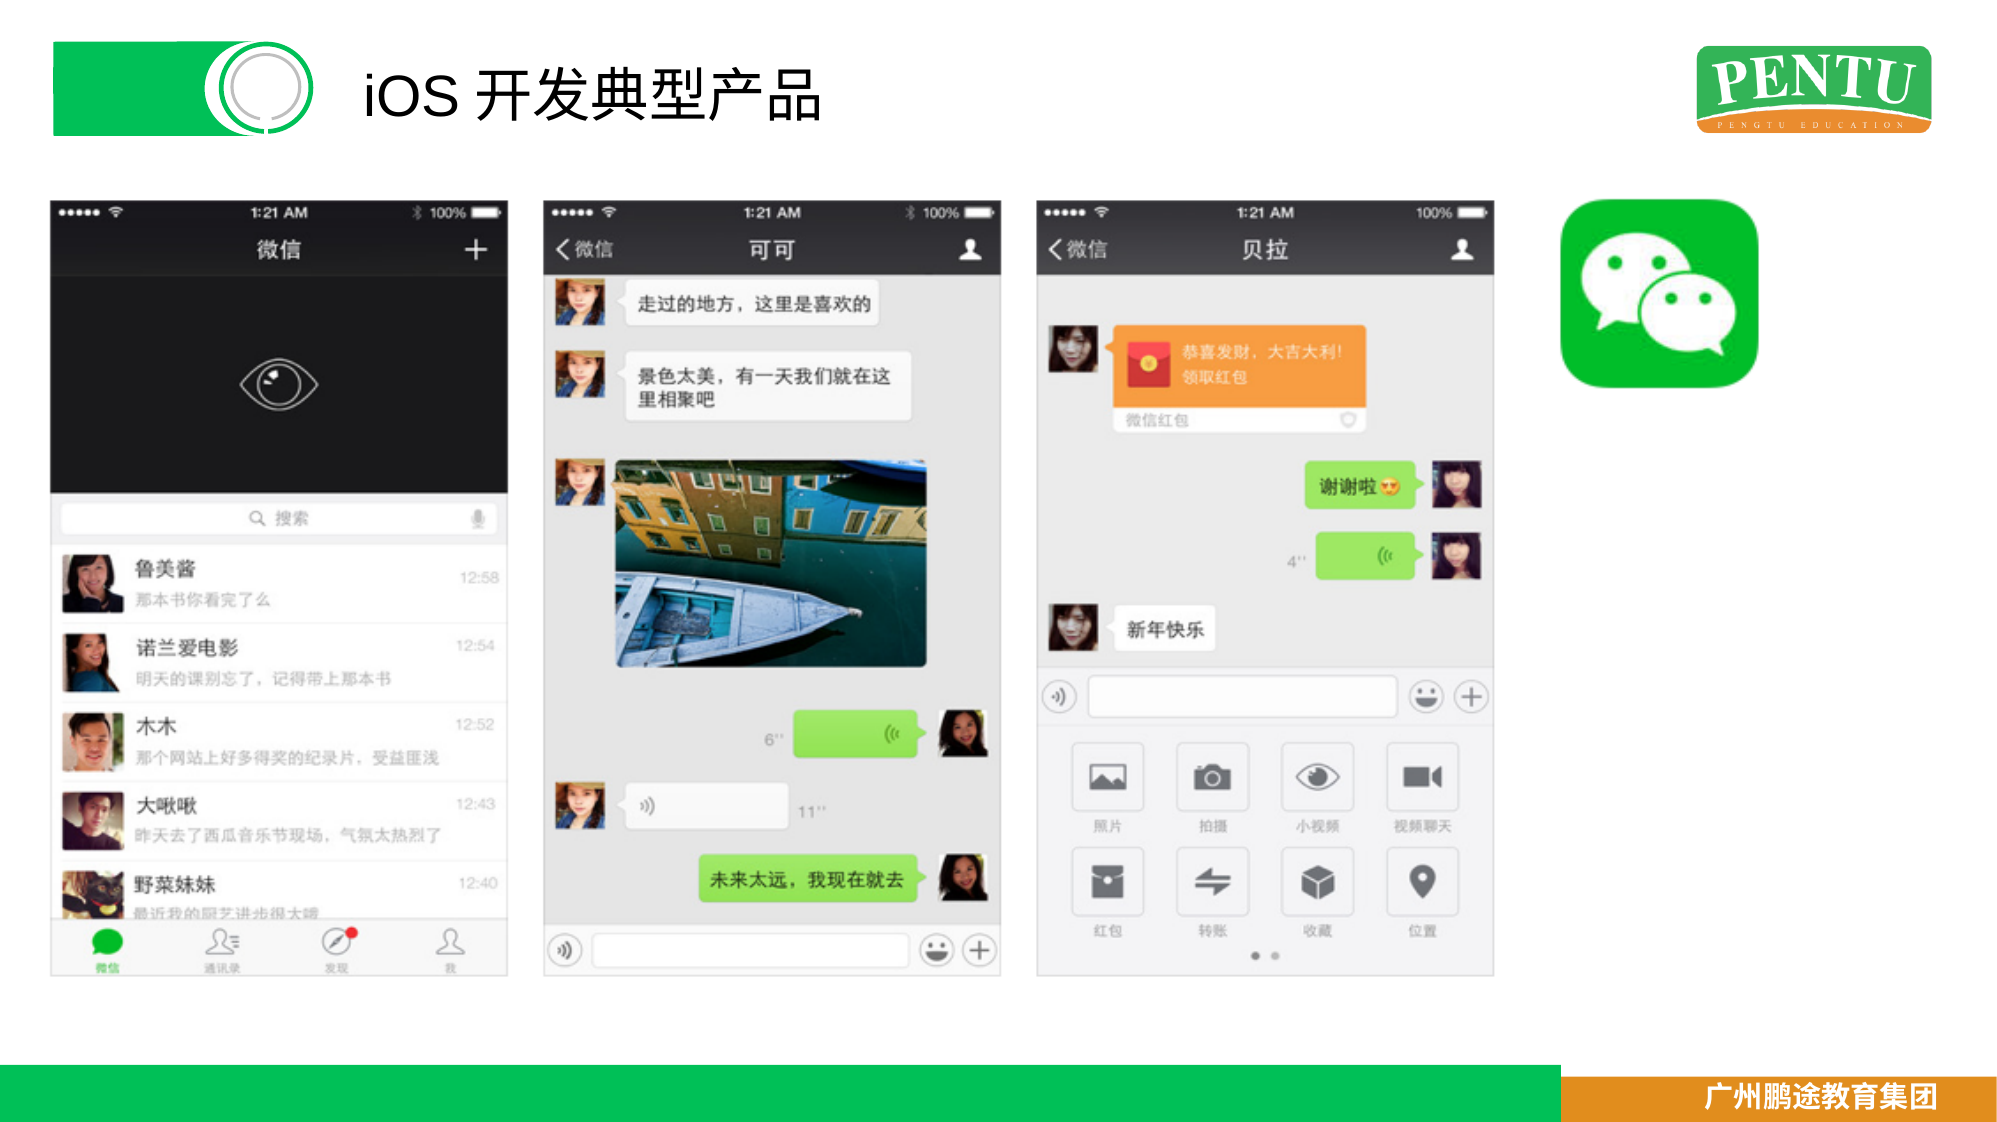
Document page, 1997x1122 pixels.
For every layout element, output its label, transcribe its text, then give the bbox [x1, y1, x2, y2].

picture [1671, 29, 1961, 152]
picture [1553, 194, 1767, 396]
picture [47, 194, 1507, 987]
title iOS开发典型产品 [348, 51, 1649, 136]
